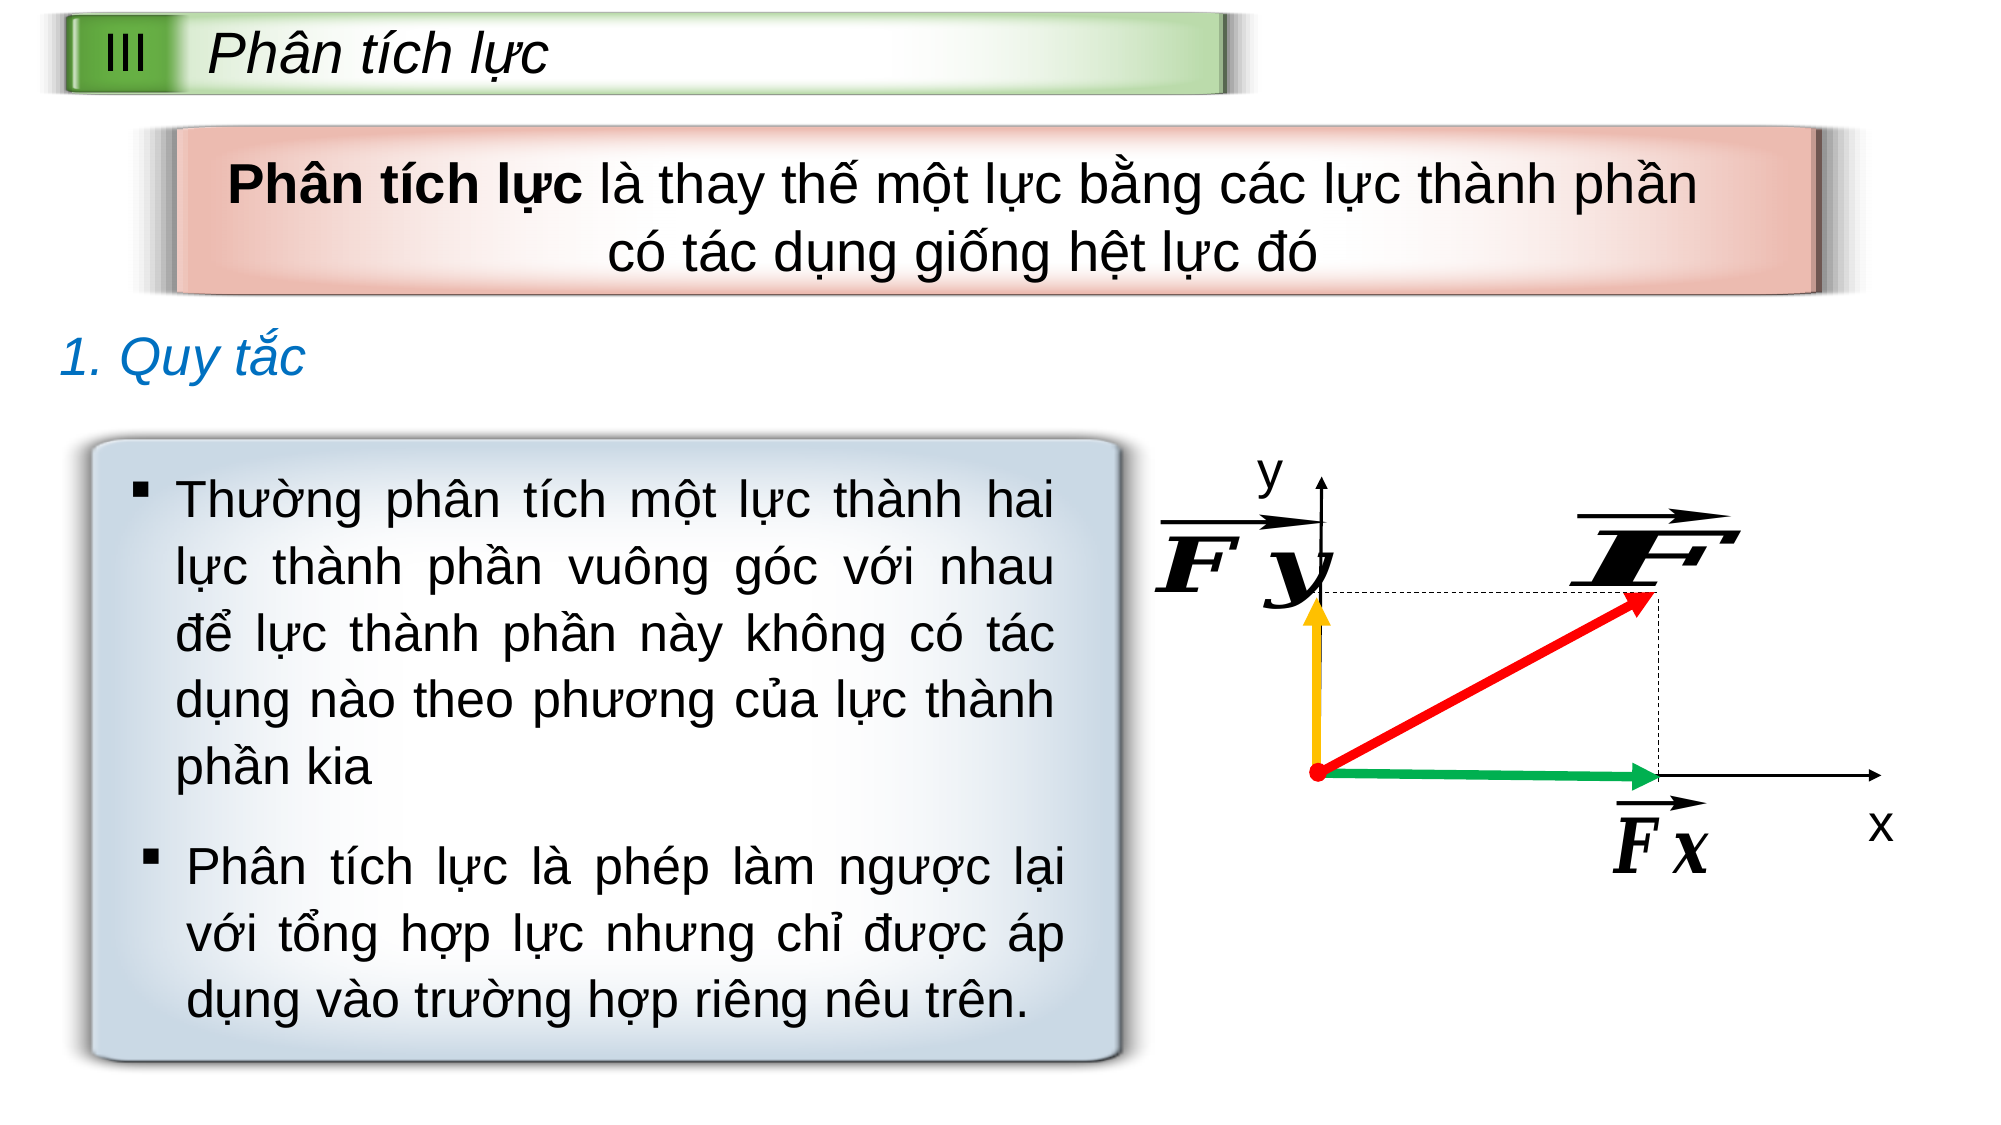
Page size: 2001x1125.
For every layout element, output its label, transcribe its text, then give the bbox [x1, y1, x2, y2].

text_box 1. Quy tắc [44, 314, 538, 395]
picture [128, 122, 1872, 298]
text_box y [1235, 429, 1307, 507]
picture [62, 427, 1155, 1075]
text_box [1313, 772, 1714, 893]
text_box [1319, 591, 1655, 773]
text_box x [1845, 781, 1917, 859]
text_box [2, 6, 1414, 96]
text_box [1155, 511, 1341, 782]
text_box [1318, 476, 1322, 511]
